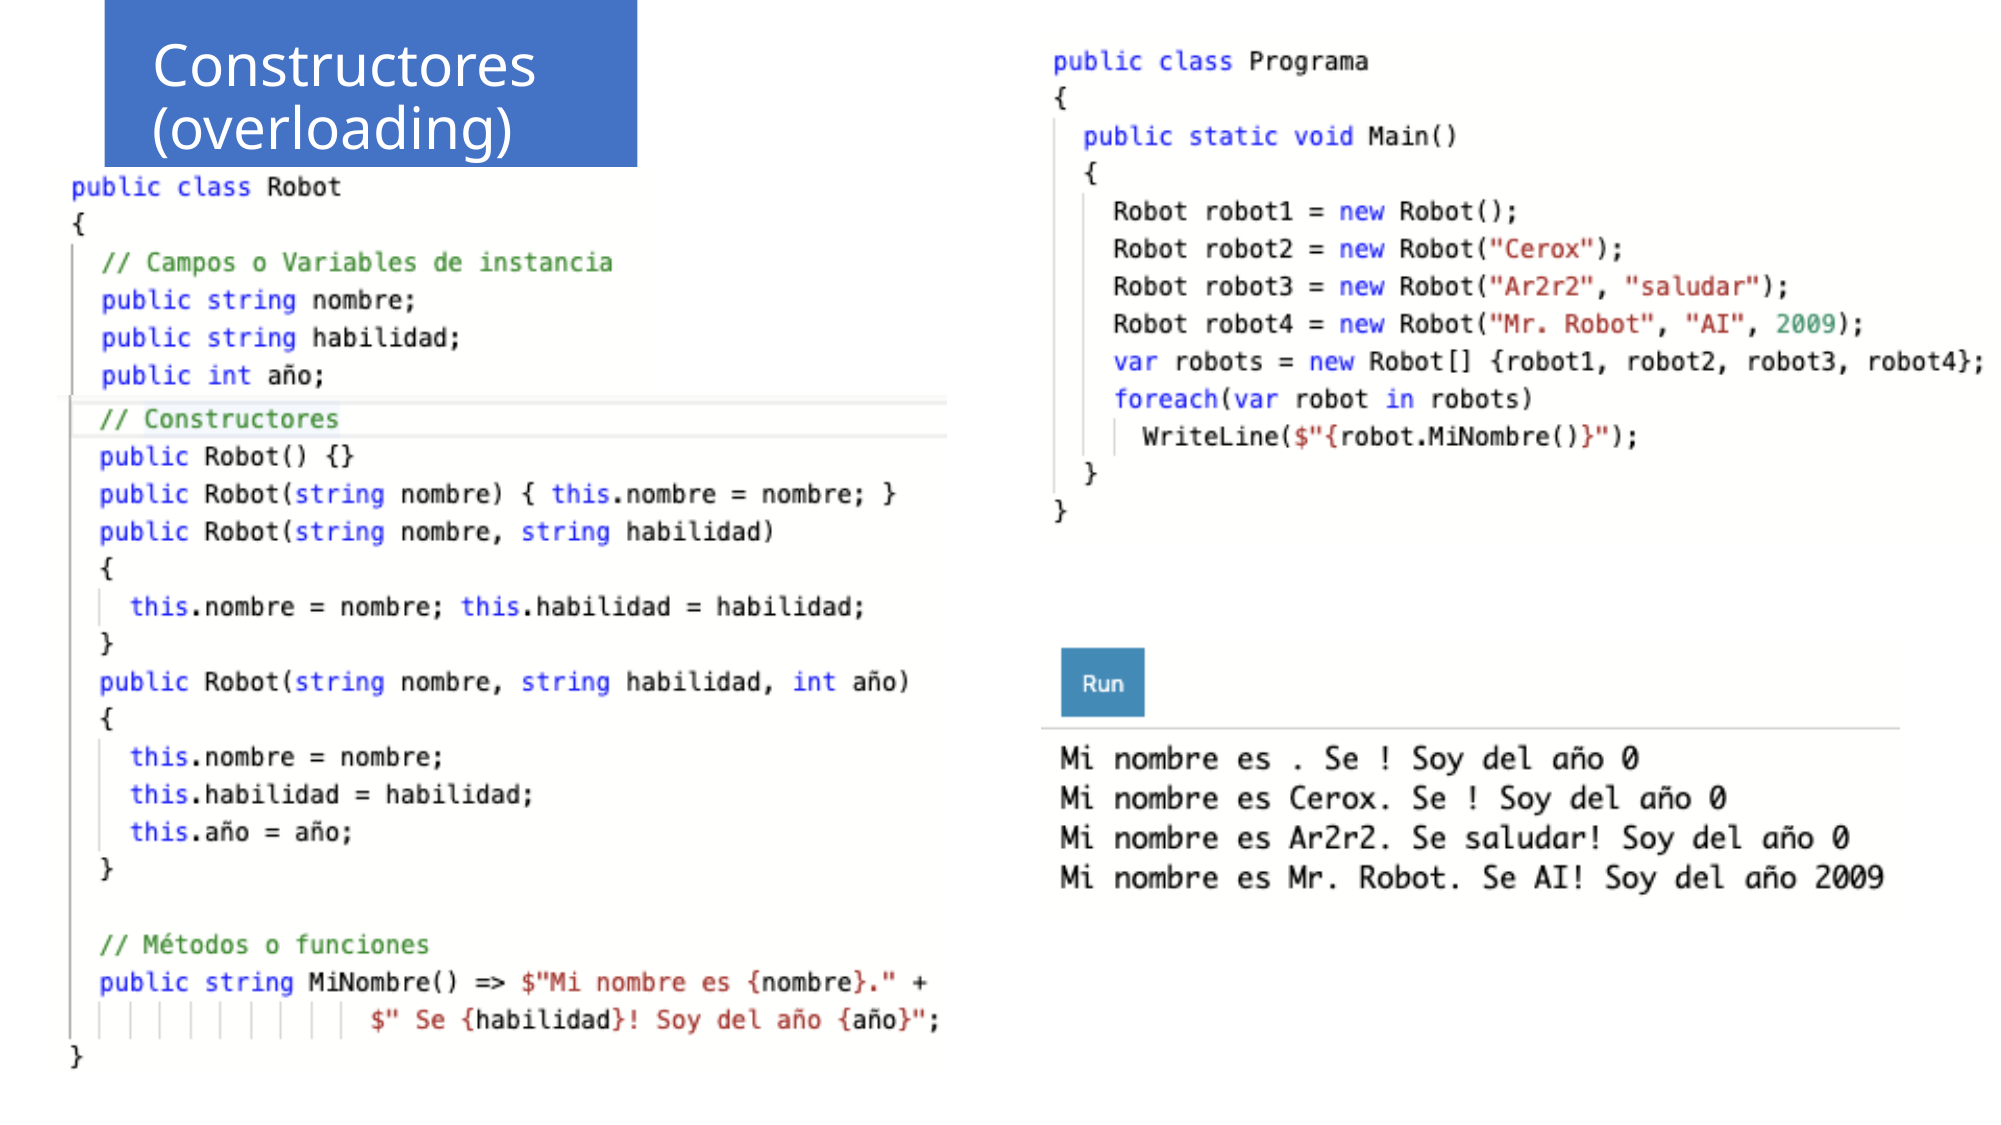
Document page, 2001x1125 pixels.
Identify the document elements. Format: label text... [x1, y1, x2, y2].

picture [1041, 33, 2000, 544]
text_box [103, 0, 639, 167]
picture [57, 167, 947, 1073]
title Constructores (overloading) [137, 36, 604, 167]
picture [1041, 638, 1900, 918]
